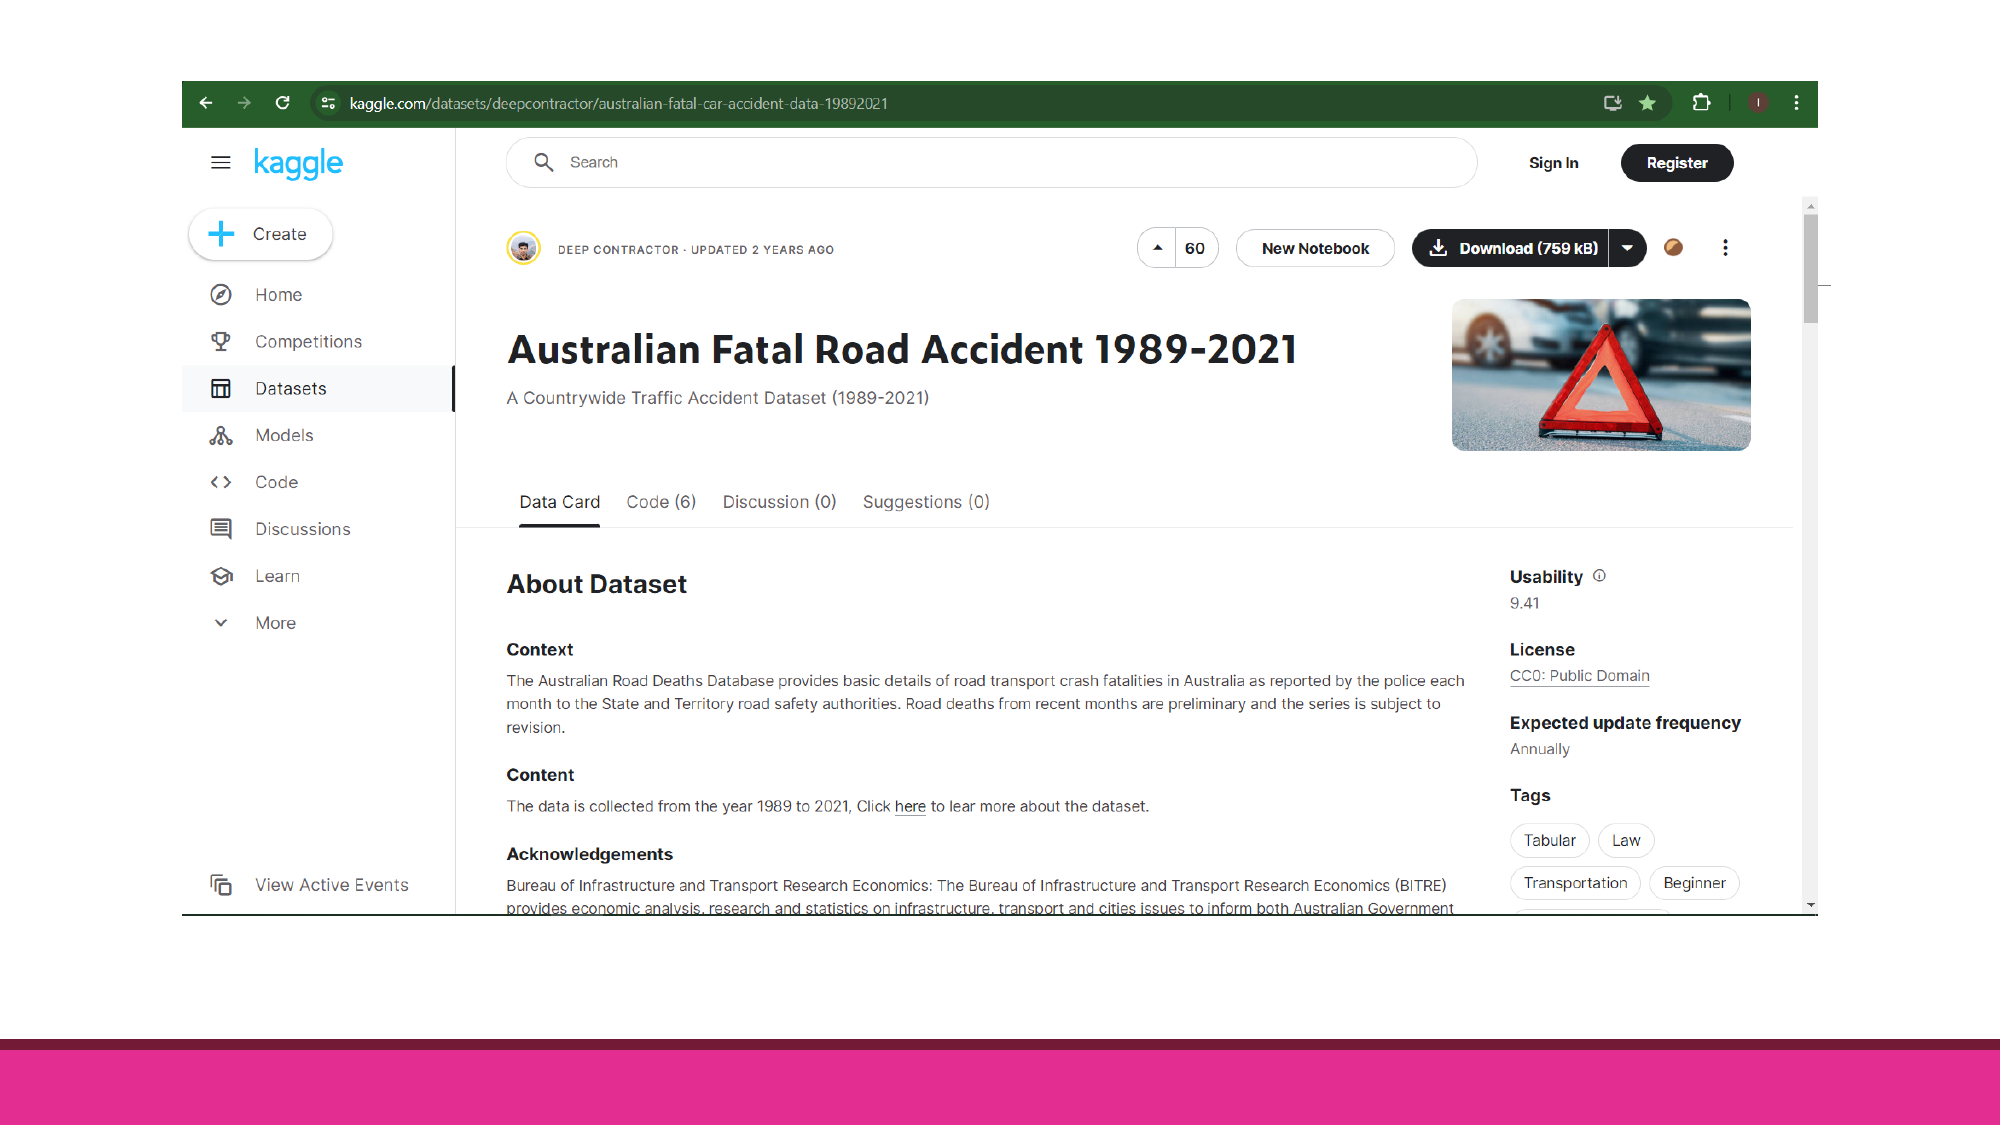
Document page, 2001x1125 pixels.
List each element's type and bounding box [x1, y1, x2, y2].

list [182, 80, 1818, 916]
